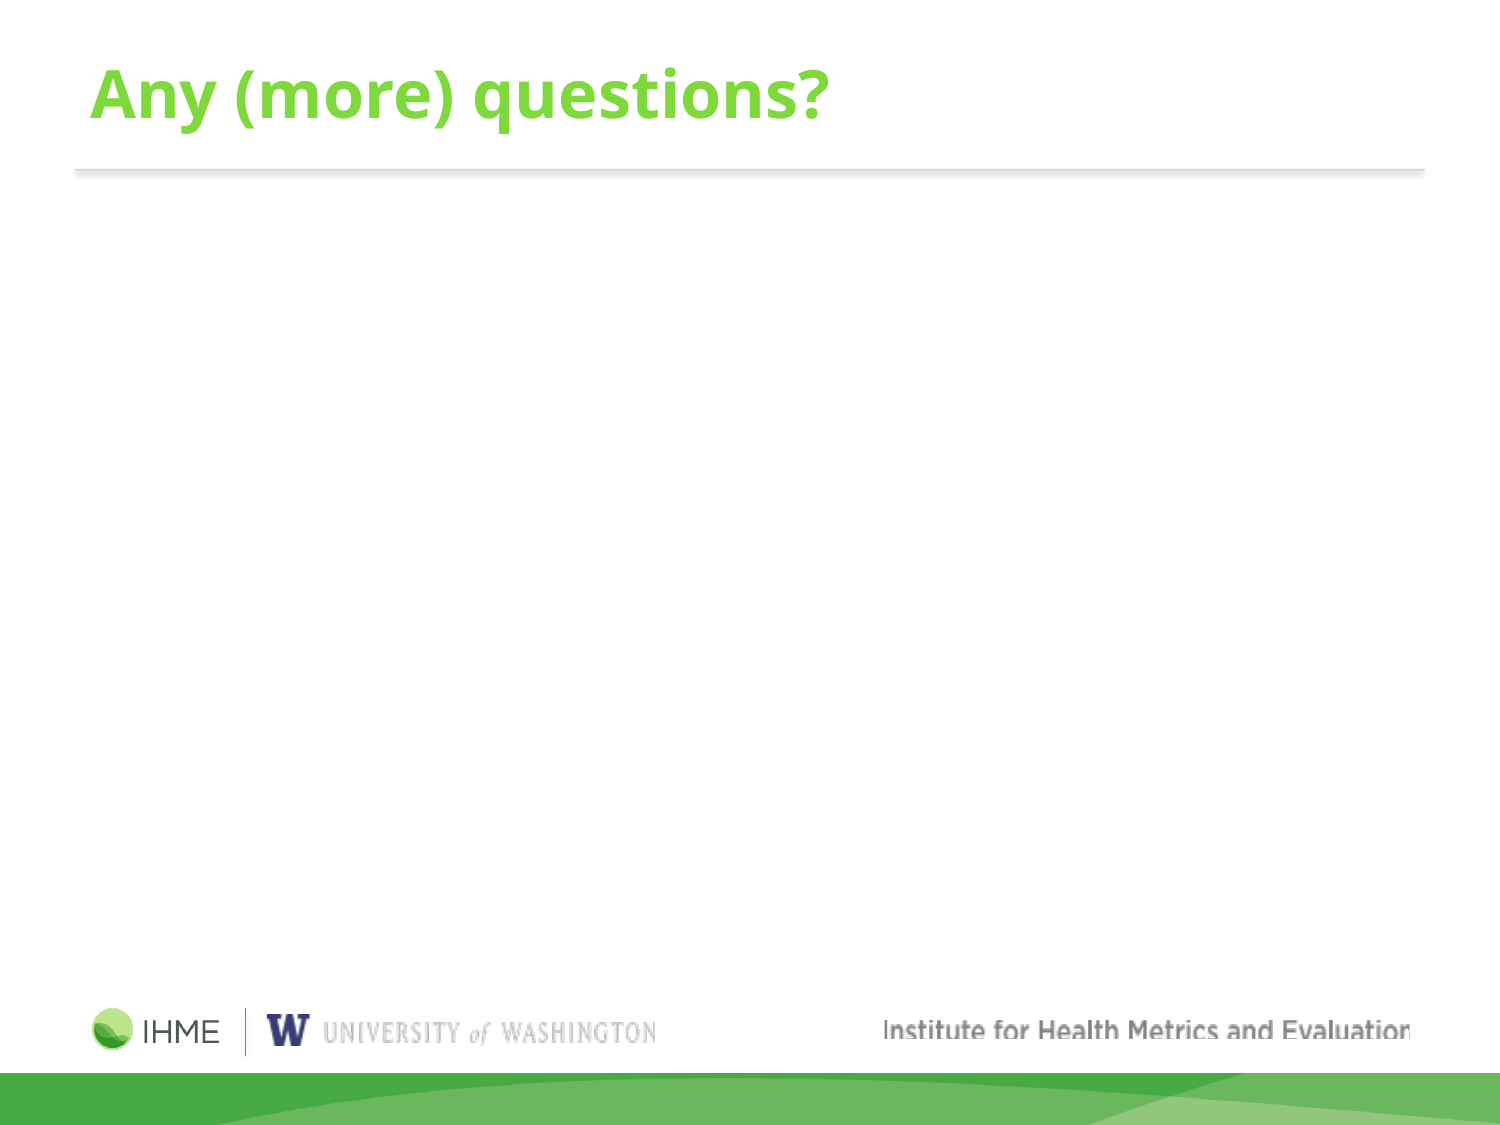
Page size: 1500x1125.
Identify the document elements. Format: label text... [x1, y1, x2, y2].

picture [0, 1073, 1500, 1125]
picture [92, 1008, 219, 1050]
title Any (more) questions? [75, 44, 1425, 138]
